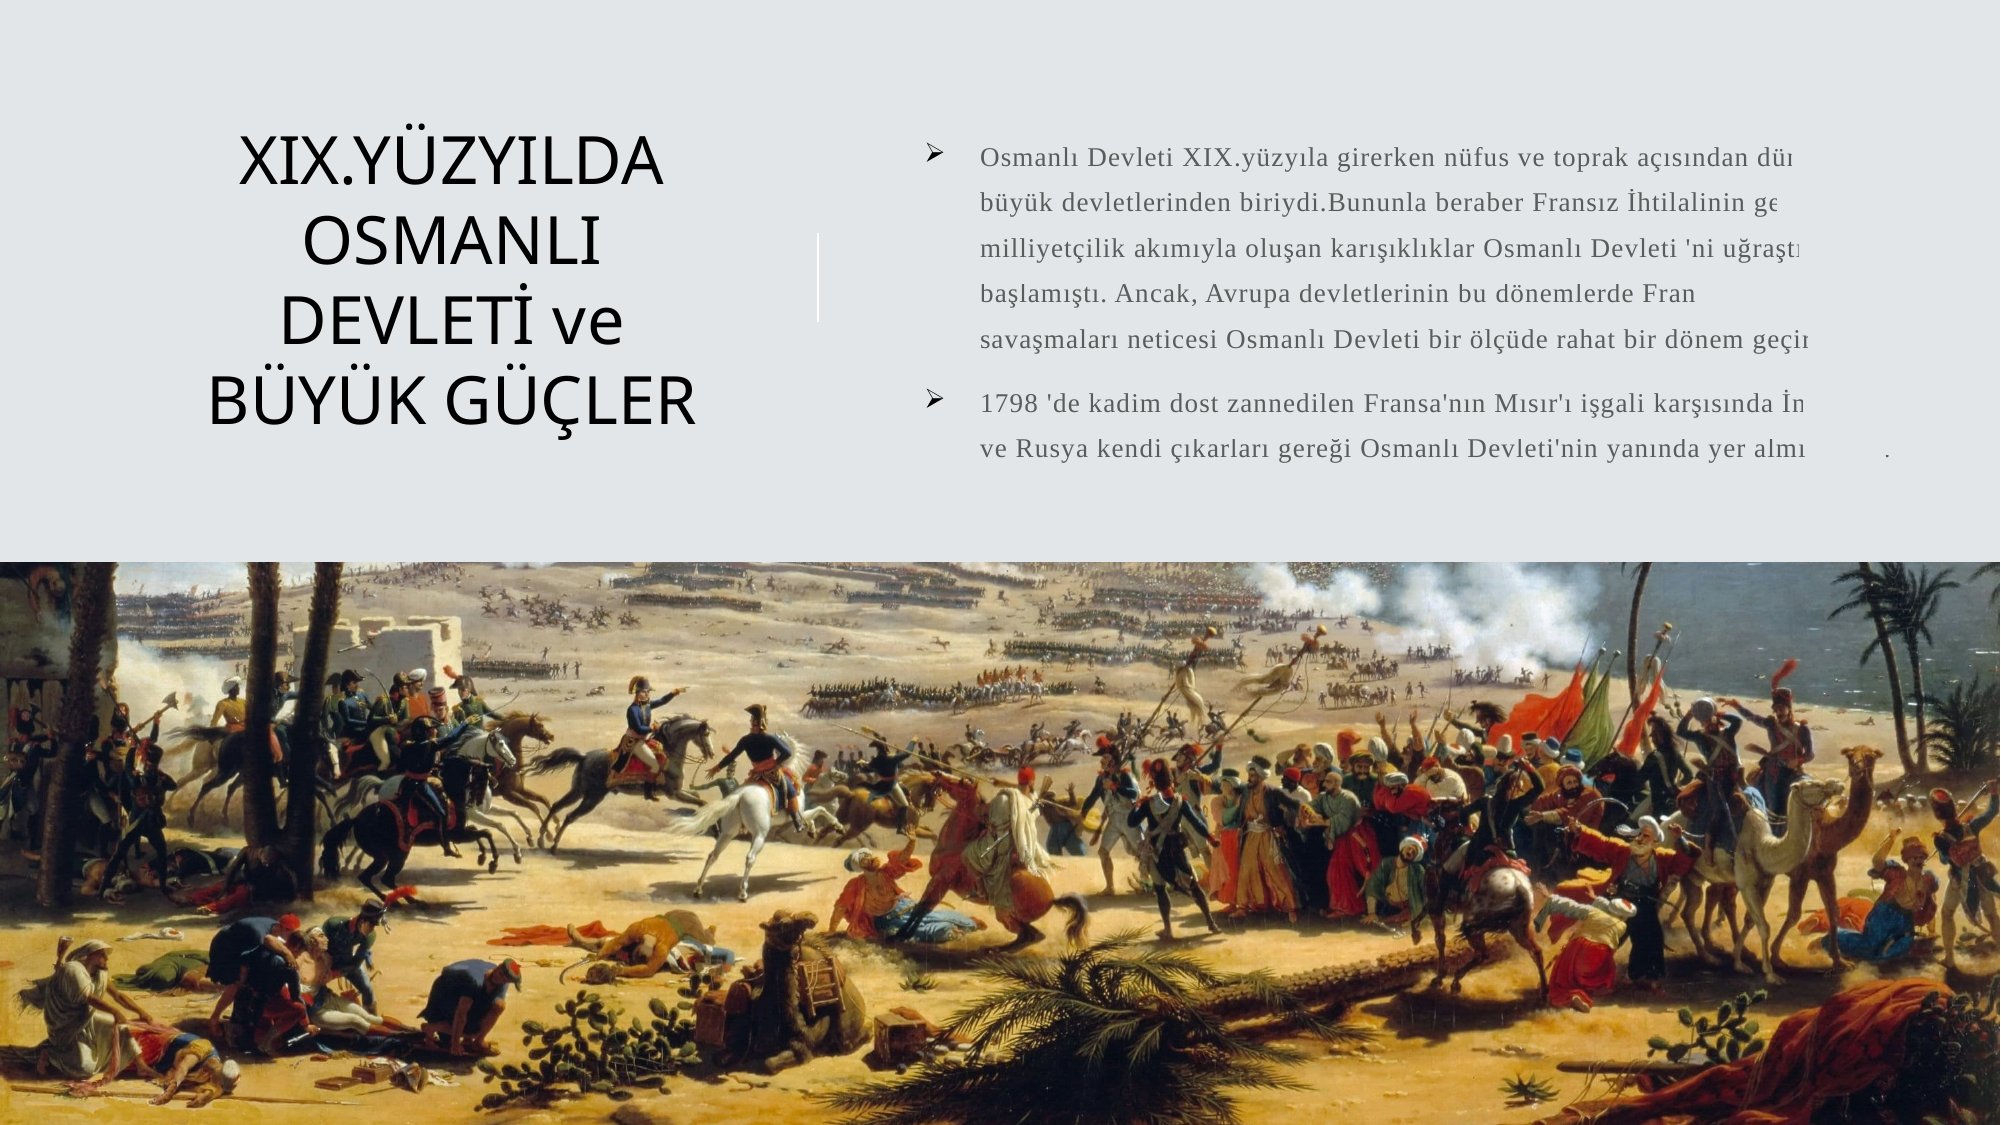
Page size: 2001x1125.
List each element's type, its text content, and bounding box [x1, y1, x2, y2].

title XIX.YÜZYILDA OSMANLI DEVLETİ ve BÜYÜK GÜÇLER [162, 88, 742, 467]
list Osmanlı Devleti XIX.yüzyıla girerken nüfus ve toprak açısından dünyanın büyük devletlerinden biriydi.Bununla beraber Fransız İhtilalinin getirdiği milliyetçilik akımıyla oluşan karışıklıklar Osmanlı Devleti 'ni uğraştırmaya başlamıştı. Ancak, Avrupa devletlerinin bu dönemlerde Fransa'yla savaşmaları neticesi Osmanlı Devleti bir ölçüde rahat bir dönem geçirmiştir. 1798 'de kadim dost zannedilen Fransa'nın Mısır'ı işgali karşısında İngiltere ve Rusya kendi çıkarları gereği Osmanlı Devleti'nin yanında yer almışlardır. [909, 73, 1912, 516]
text_box [0, 0, 2000, 562]
picture [0, 562, 2000, 1125]
